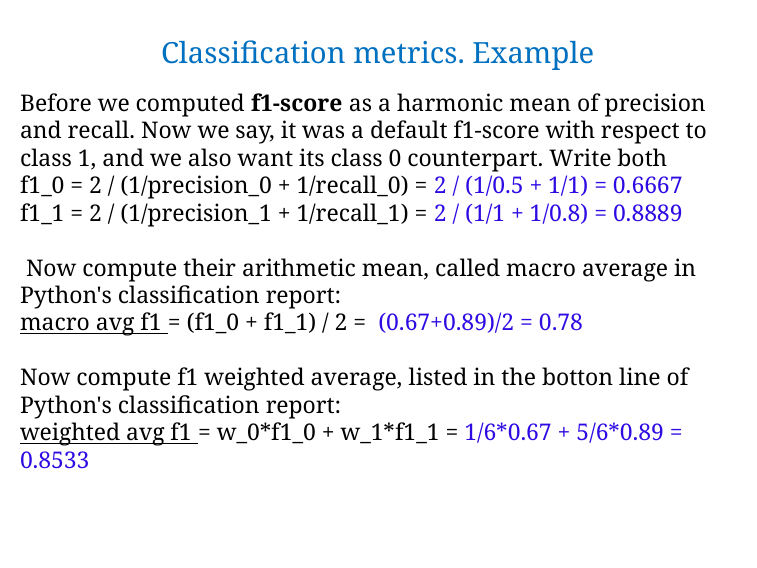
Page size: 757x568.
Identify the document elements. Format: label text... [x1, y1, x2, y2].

list Before we computed f1-score as a harmonic mean of precision and recall. Now we say, it was a default f1-score with respect to class 1, and we also want its class 0 counterpart. Write both f1_0 = 2 / (1/precision_0 + 1/recall_0) = 2 / (1/0.5 + 1/1) = 0.6667 f1_1 = 2 / (1/precision_1 + 1/recall_1) = 2 / (1/1 + 1/0.8) = 0.8889 Now compute their arithmetic mean, called macro average in Python's classification report: macro avg f1 = (f1_0 + f1_1) / 2 = (0.67+0.89)/2 = 0.78 Now compute f1 weighted average, listed in the botton line of Python's classification report: weighted avg f1 = w_0*f1_0 + w_1*f1_1 = 1/6*0.67 + 5/6*0.89 = 0.8533 [20, 130, 725, 556]
title Classification metrics. Example [0, 34, 757, 130]
